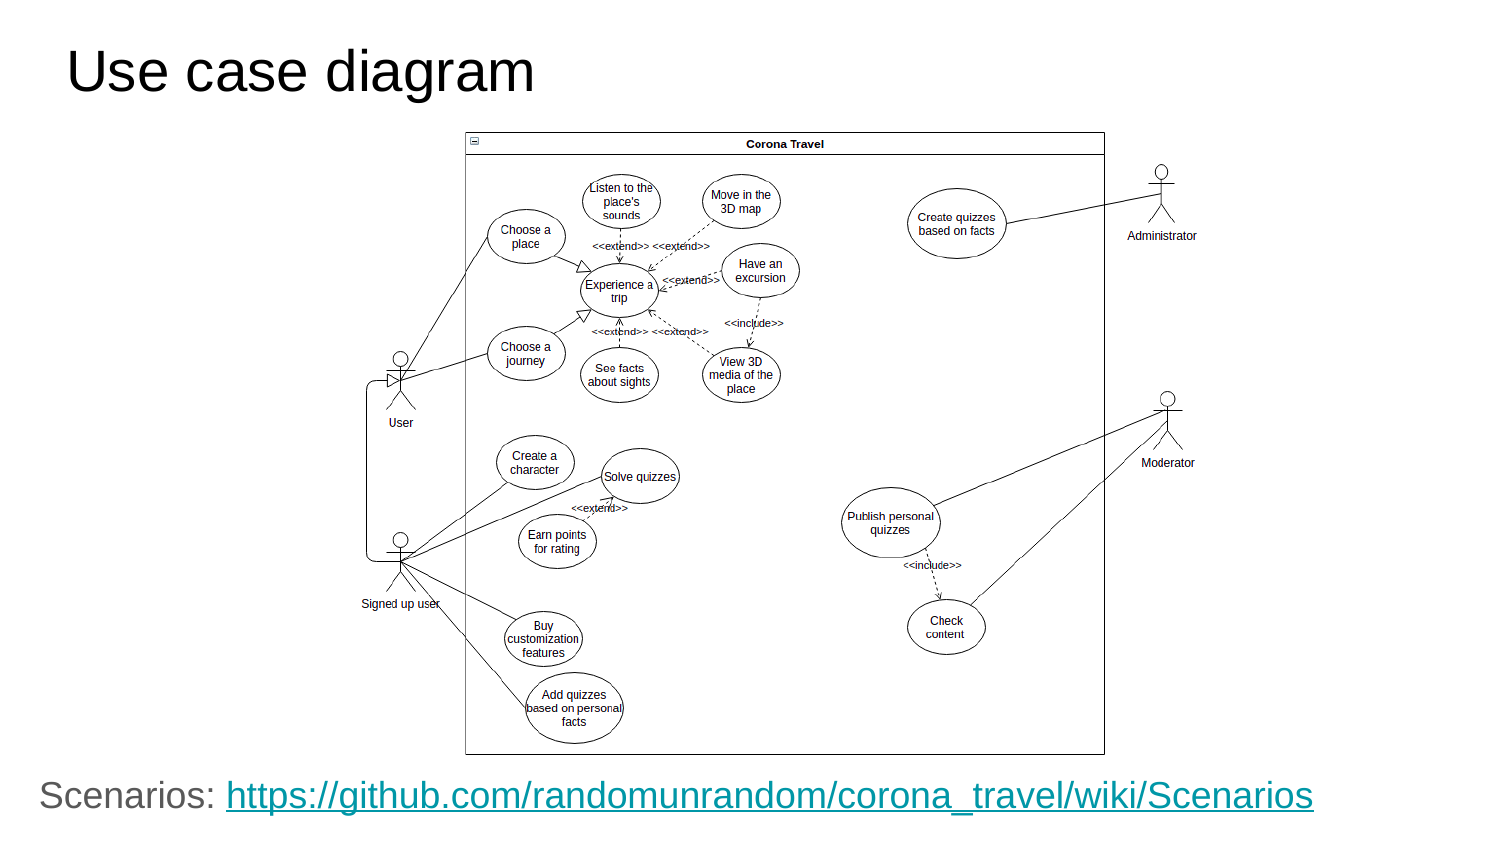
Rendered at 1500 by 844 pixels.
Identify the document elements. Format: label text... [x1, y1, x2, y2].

title Use case diagram [51, 18, 620, 113]
picture [319, 106, 1234, 783]
list Scenarios: https://github.com/randomunrandom/corona_travel/wiki/Scenarios [23, 748, 1489, 822]
